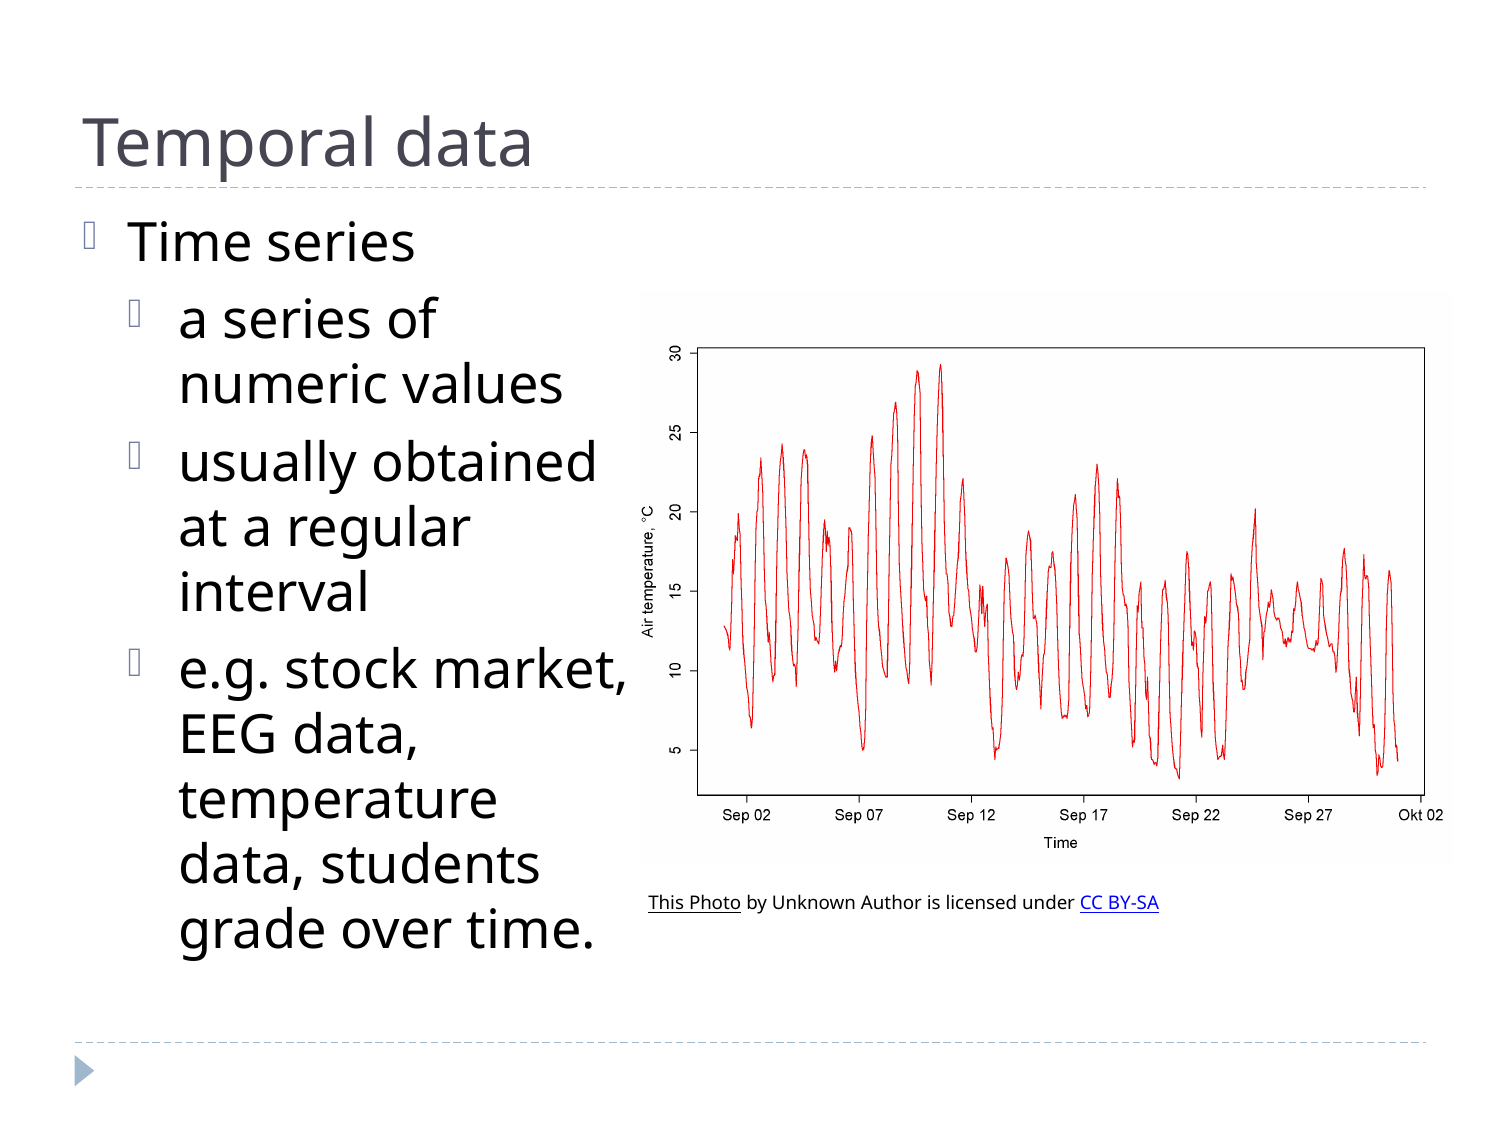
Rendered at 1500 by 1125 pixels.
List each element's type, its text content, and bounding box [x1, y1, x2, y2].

title Temporal data [74, 24, 1426, 188]
list Time series a series of numeric values usually obtained at a regular interval e.g. stock market, EEG data, temperature data, students grade over time. [74, 199, 642, 1011]
text_box This Photo by Unknown Author is licensed under CC BY-SA [640, 883, 1453, 925]
picture [640, 290, 1453, 866]
